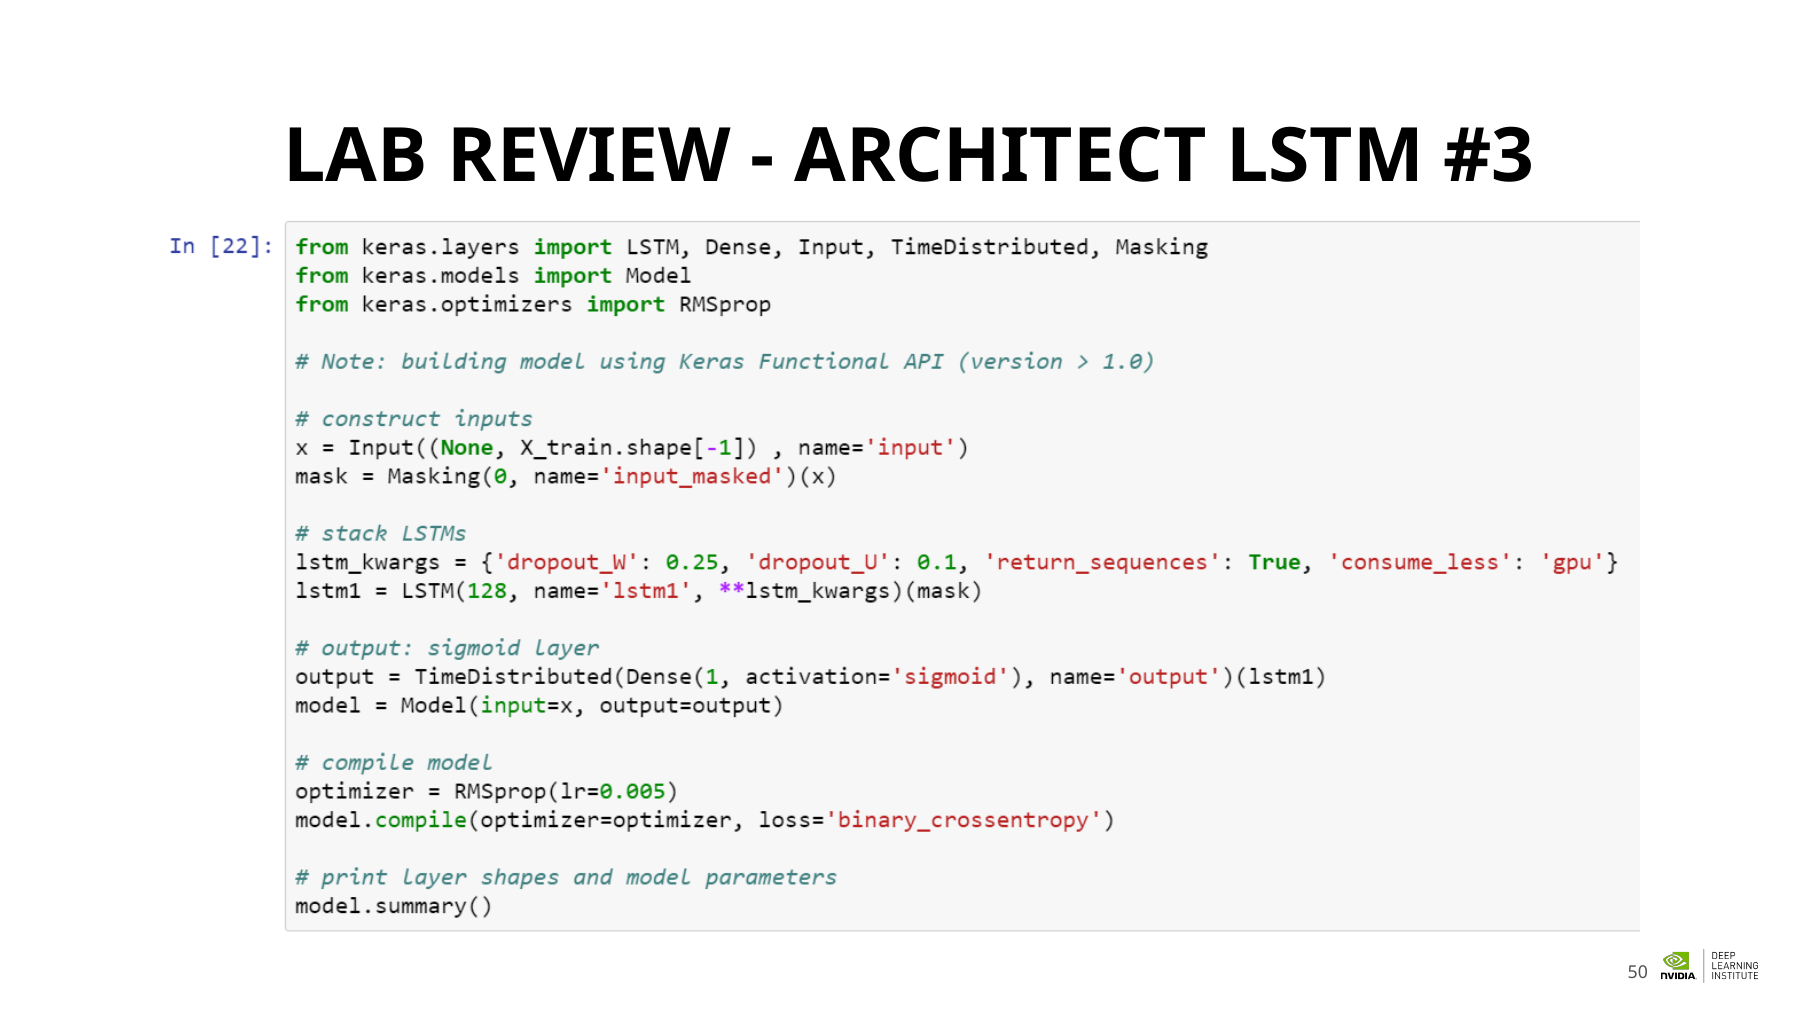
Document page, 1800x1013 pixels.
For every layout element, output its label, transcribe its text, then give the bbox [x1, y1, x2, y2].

picture [160, 205, 1640, 952]
picture [1661, 949, 1758, 983]
title LAB REVIEW - ARCHITECT LSTM #3 [81, 108, 1719, 206]
